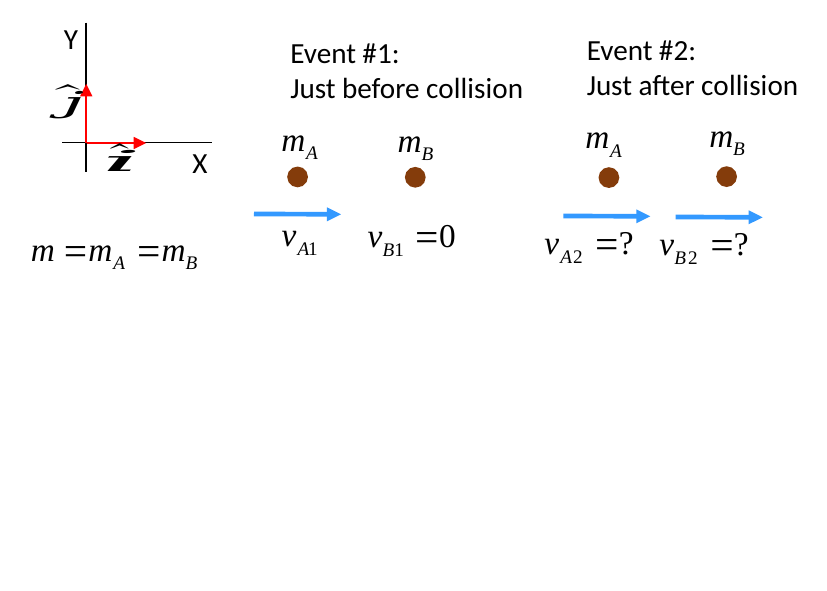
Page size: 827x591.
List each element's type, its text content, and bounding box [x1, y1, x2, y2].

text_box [278, 215, 321, 262]
text_box [287, 166, 308, 188]
text_box Event #1: Just before collision [275, 27, 538, 112]
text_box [581, 117, 626, 164]
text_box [364, 216, 459, 263]
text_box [394, 120, 438, 167]
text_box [705, 115, 750, 162]
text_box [27, 229, 203, 276]
text_box [404, 167, 426, 188]
text_box [598, 167, 620, 188]
text_box Event #2: Just after collision [572, 24, 814, 109]
text_box [716, 166, 738, 188]
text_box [656, 224, 753, 271]
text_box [541, 223, 638, 270]
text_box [277, 119, 322, 166]
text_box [44, 12, 223, 188]
